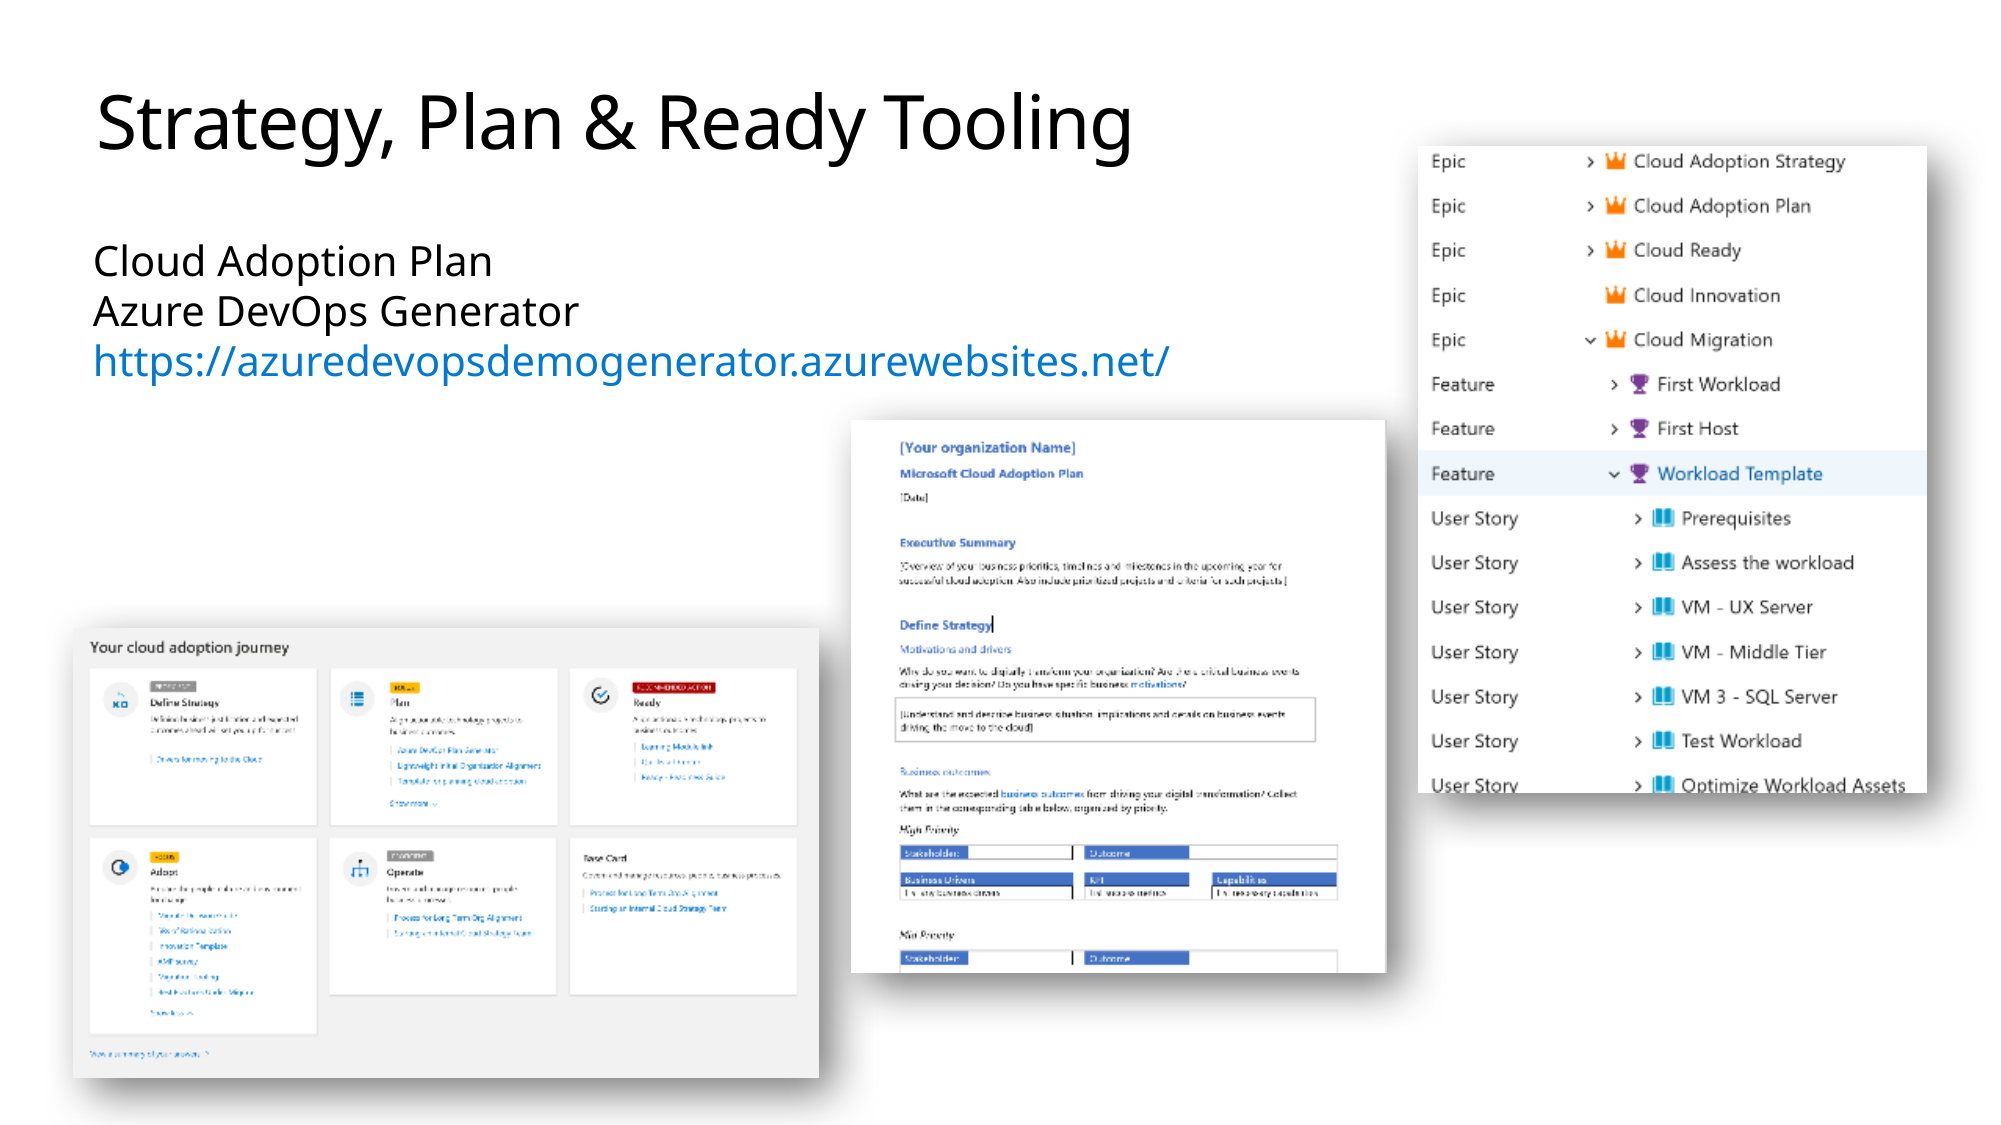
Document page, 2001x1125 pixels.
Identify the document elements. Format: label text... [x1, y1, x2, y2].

picture [1418, 146, 1927, 793]
text_box Cloud Adoption Plan Azure DevOps Generator https://azuredevopsdemogenerator.azurewebsites.net/ [92, 234, 1171, 442]
picture [851, 419, 1387, 973]
title Strategy, Plan & Ready Tooling [96, 75, 1904, 166]
picture [73, 628, 819, 1078]
